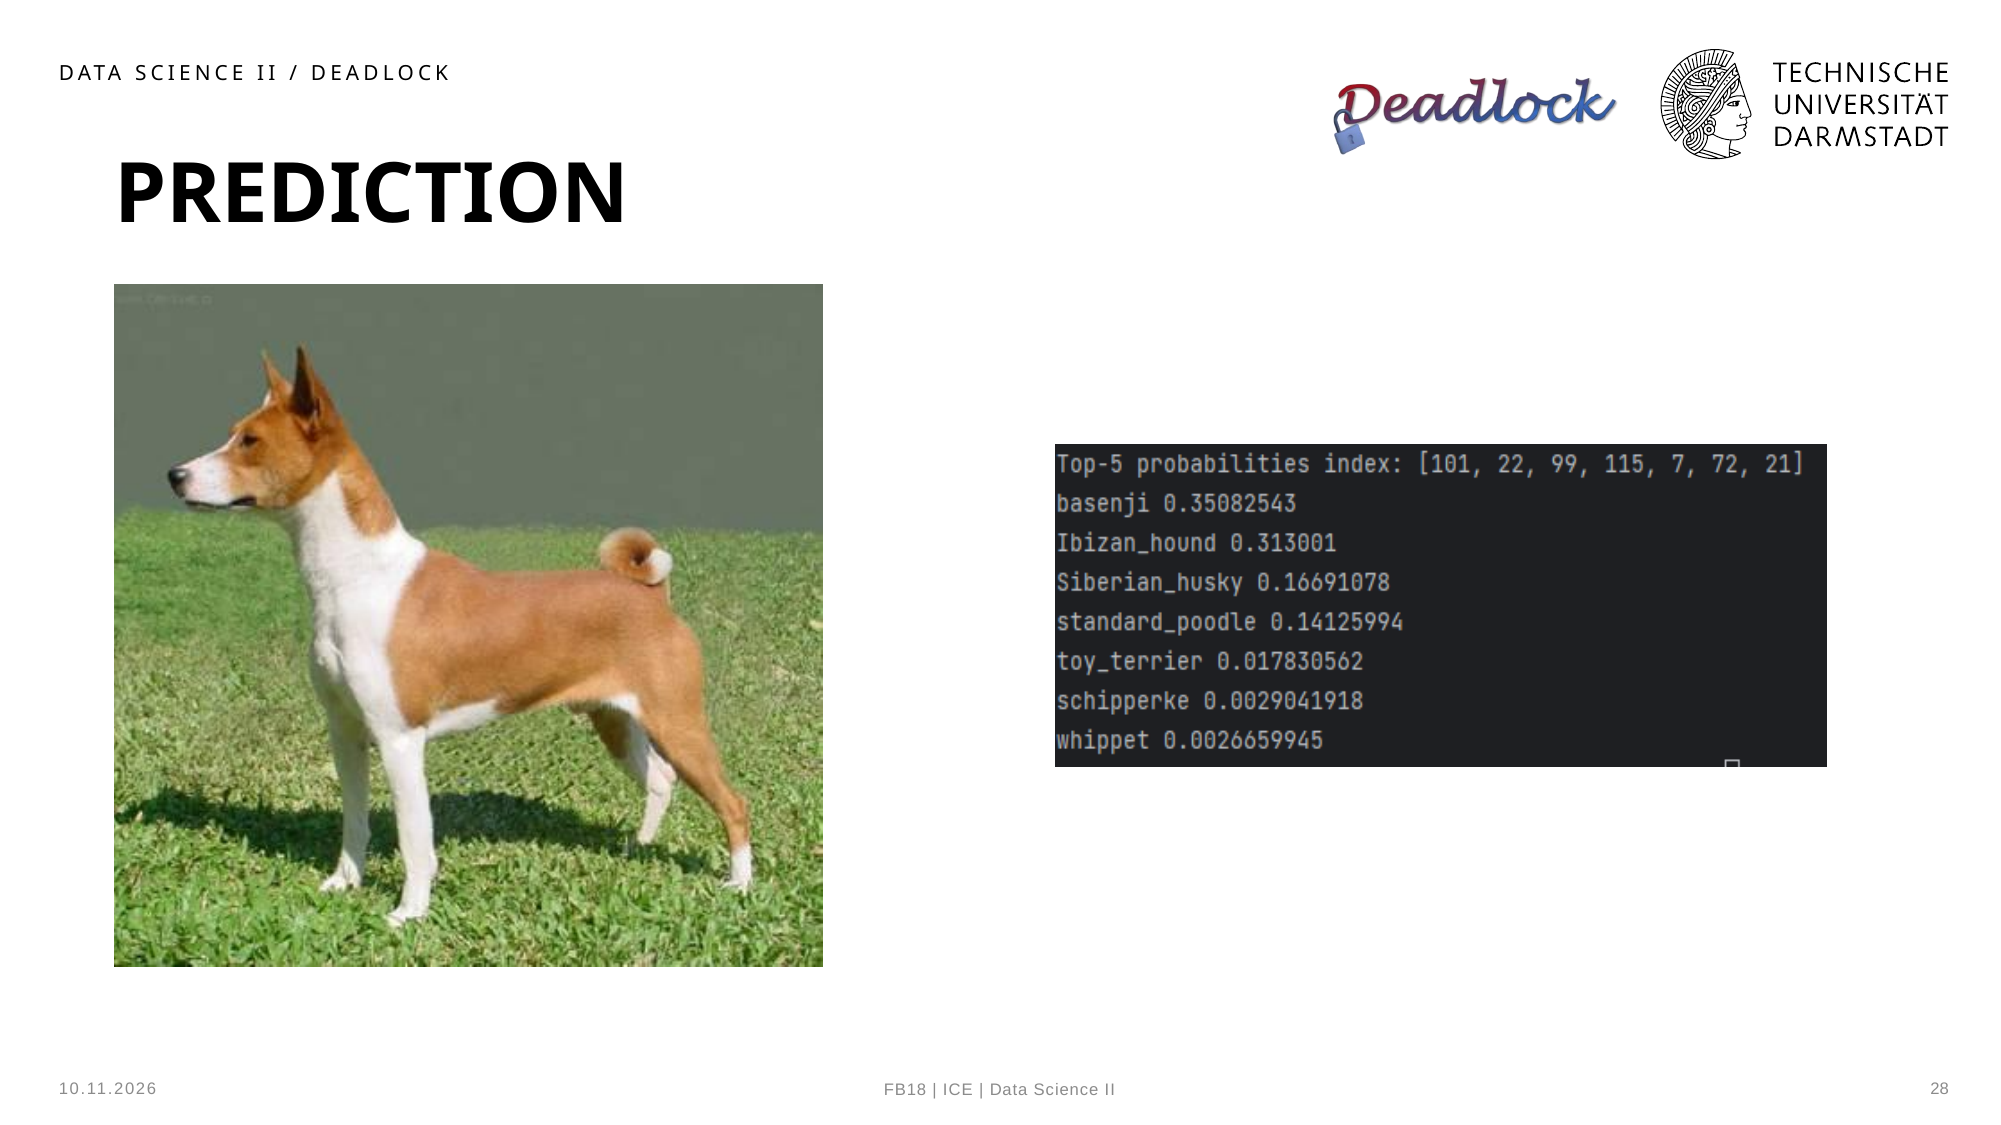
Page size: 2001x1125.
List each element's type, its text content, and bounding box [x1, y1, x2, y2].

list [114, 284, 823, 967]
slide_number 28 [1708, 1075, 1949, 1106]
title Prediction [114, 149, 1056, 239]
picture [1300, 25, 1651, 168]
picture [1055, 444, 1827, 767]
footer Data Science II / Deadlock [59, 59, 1300, 89]
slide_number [59, 1075, 296, 1106]
